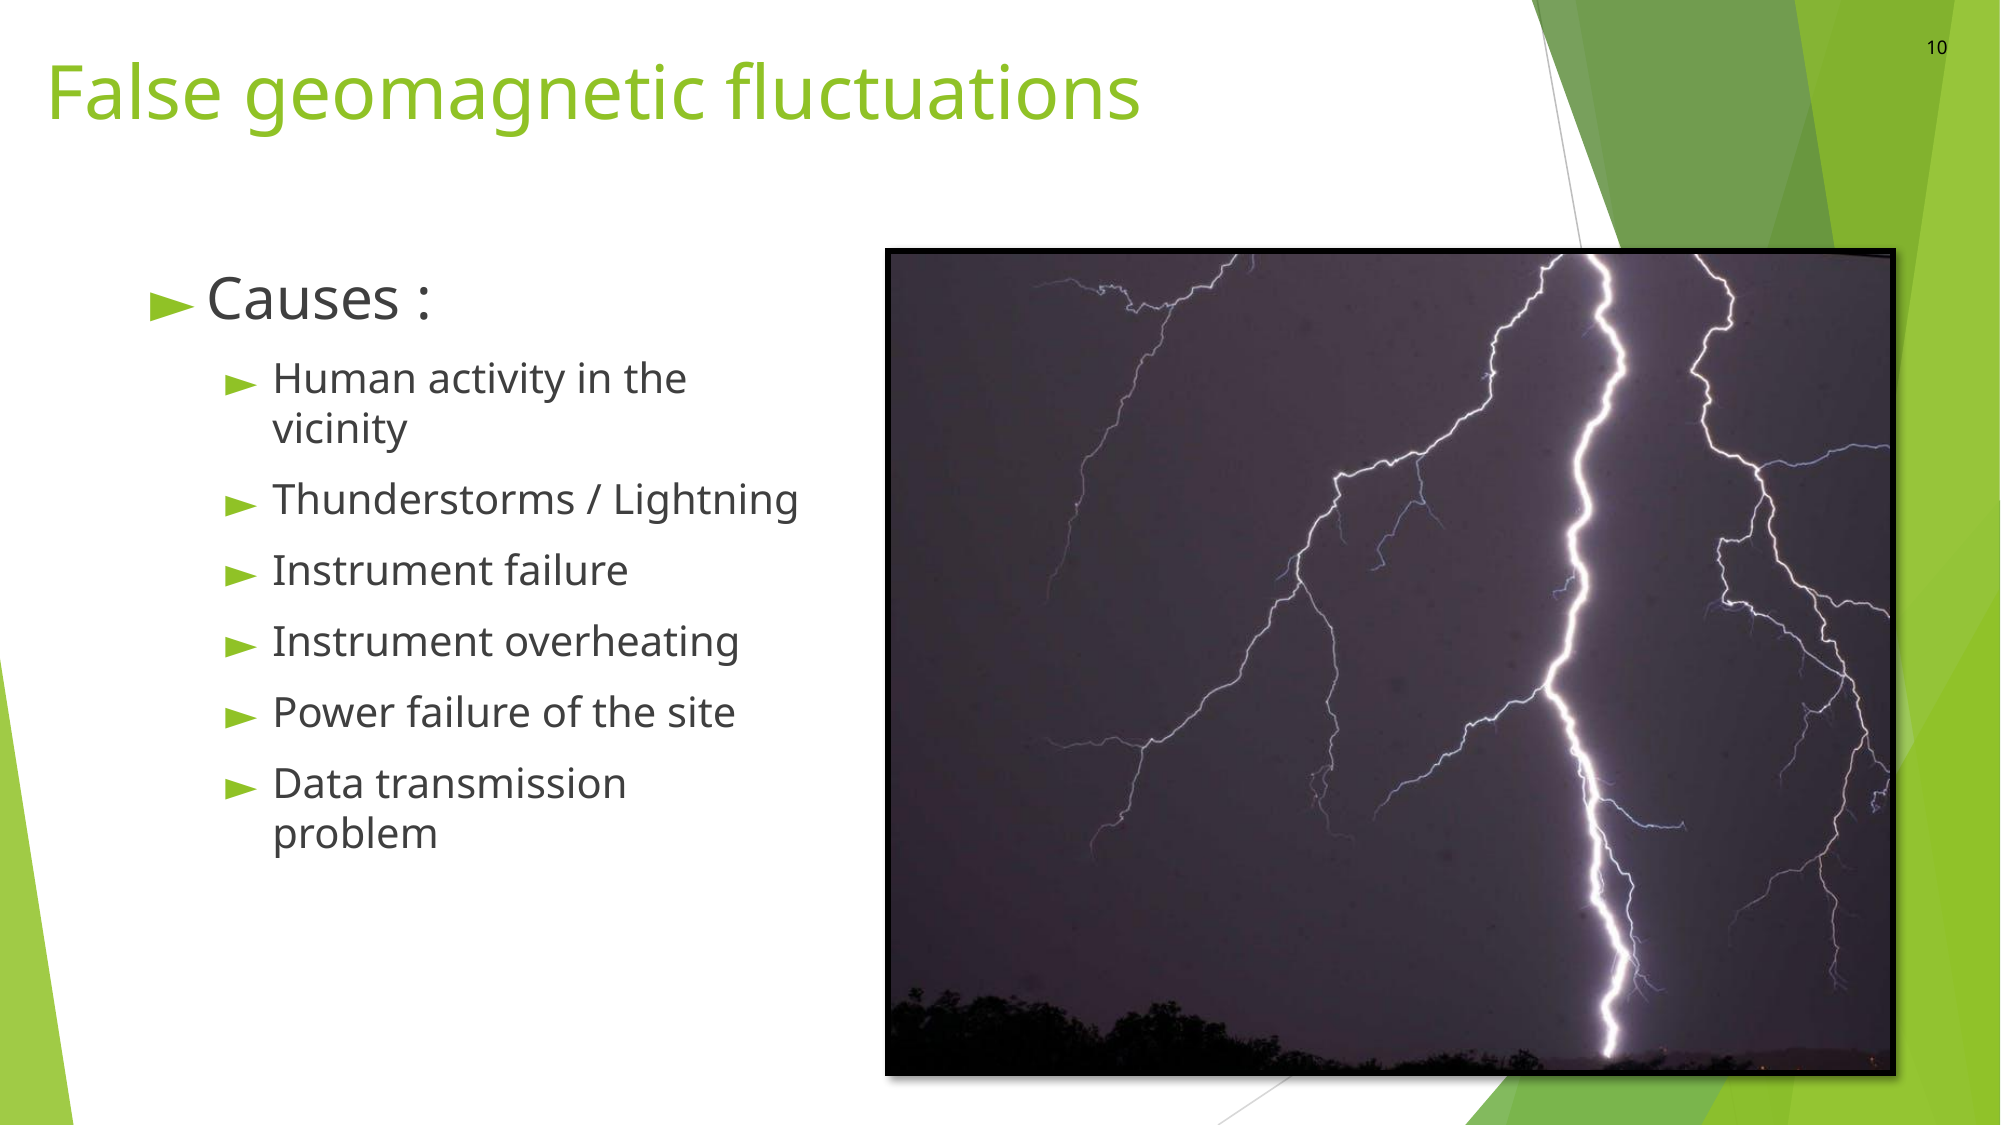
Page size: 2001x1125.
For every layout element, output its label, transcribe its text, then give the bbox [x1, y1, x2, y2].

picture [891, 253, 1891, 1071]
title False geomagnetic fluctuations [30, 37, 1441, 254]
list Causes : Human activity in the vicinity Thunderstorms / Lightning Instrument failure Instrument overheating Power failure of the site Data transmission problem [135, 253, 817, 891]
slide_number 10 [1850, 18, 1963, 79]
